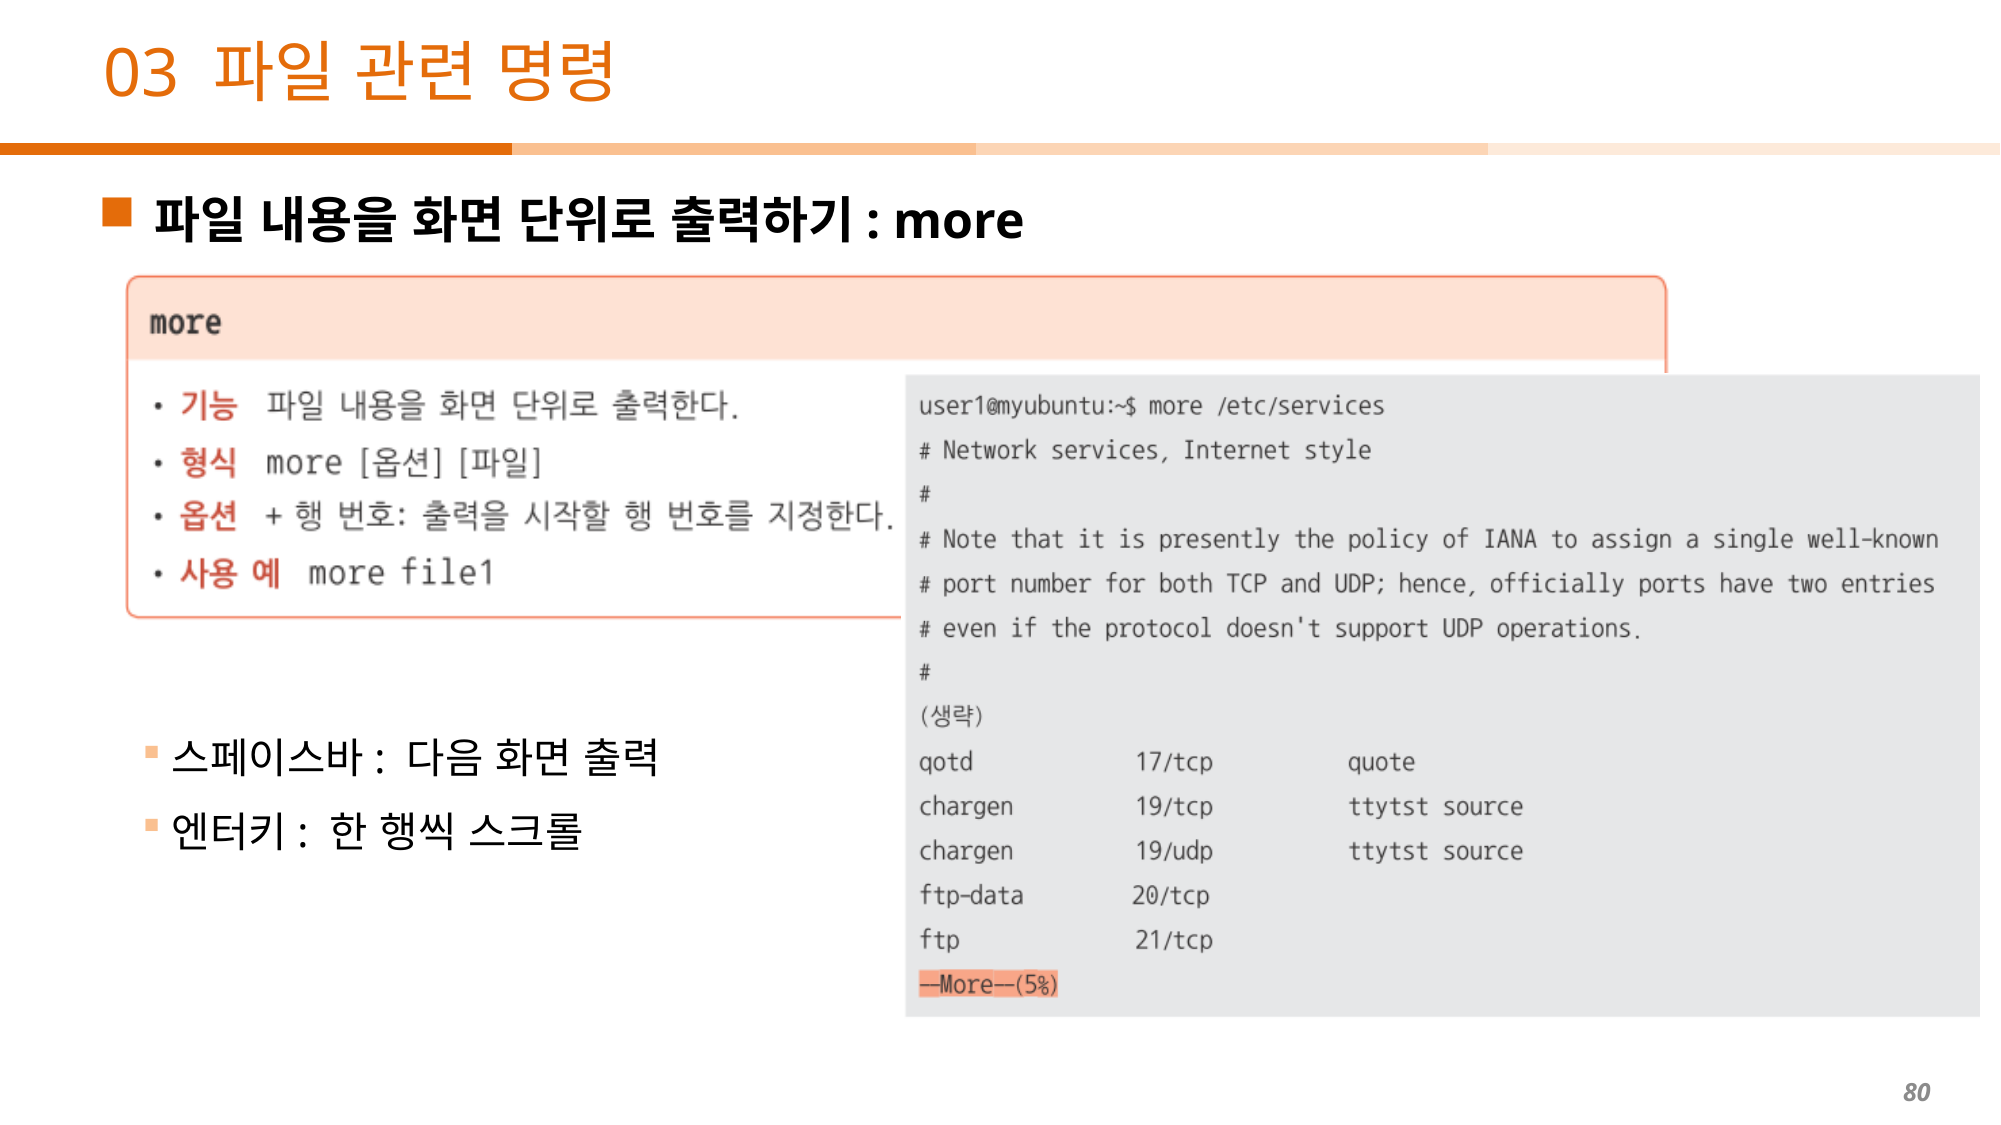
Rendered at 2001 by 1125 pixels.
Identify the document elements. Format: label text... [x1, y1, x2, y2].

picture [125, 266, 1980, 1021]
list 파일 내용을 화면 단위로 출력하기: more 스페이스바: 다음 화면 출력 엔터키: 한 행씩 스크롤 [83, 168, 1915, 1075]
title 03 파일 관련 명령 [88, 18, 1920, 122]
